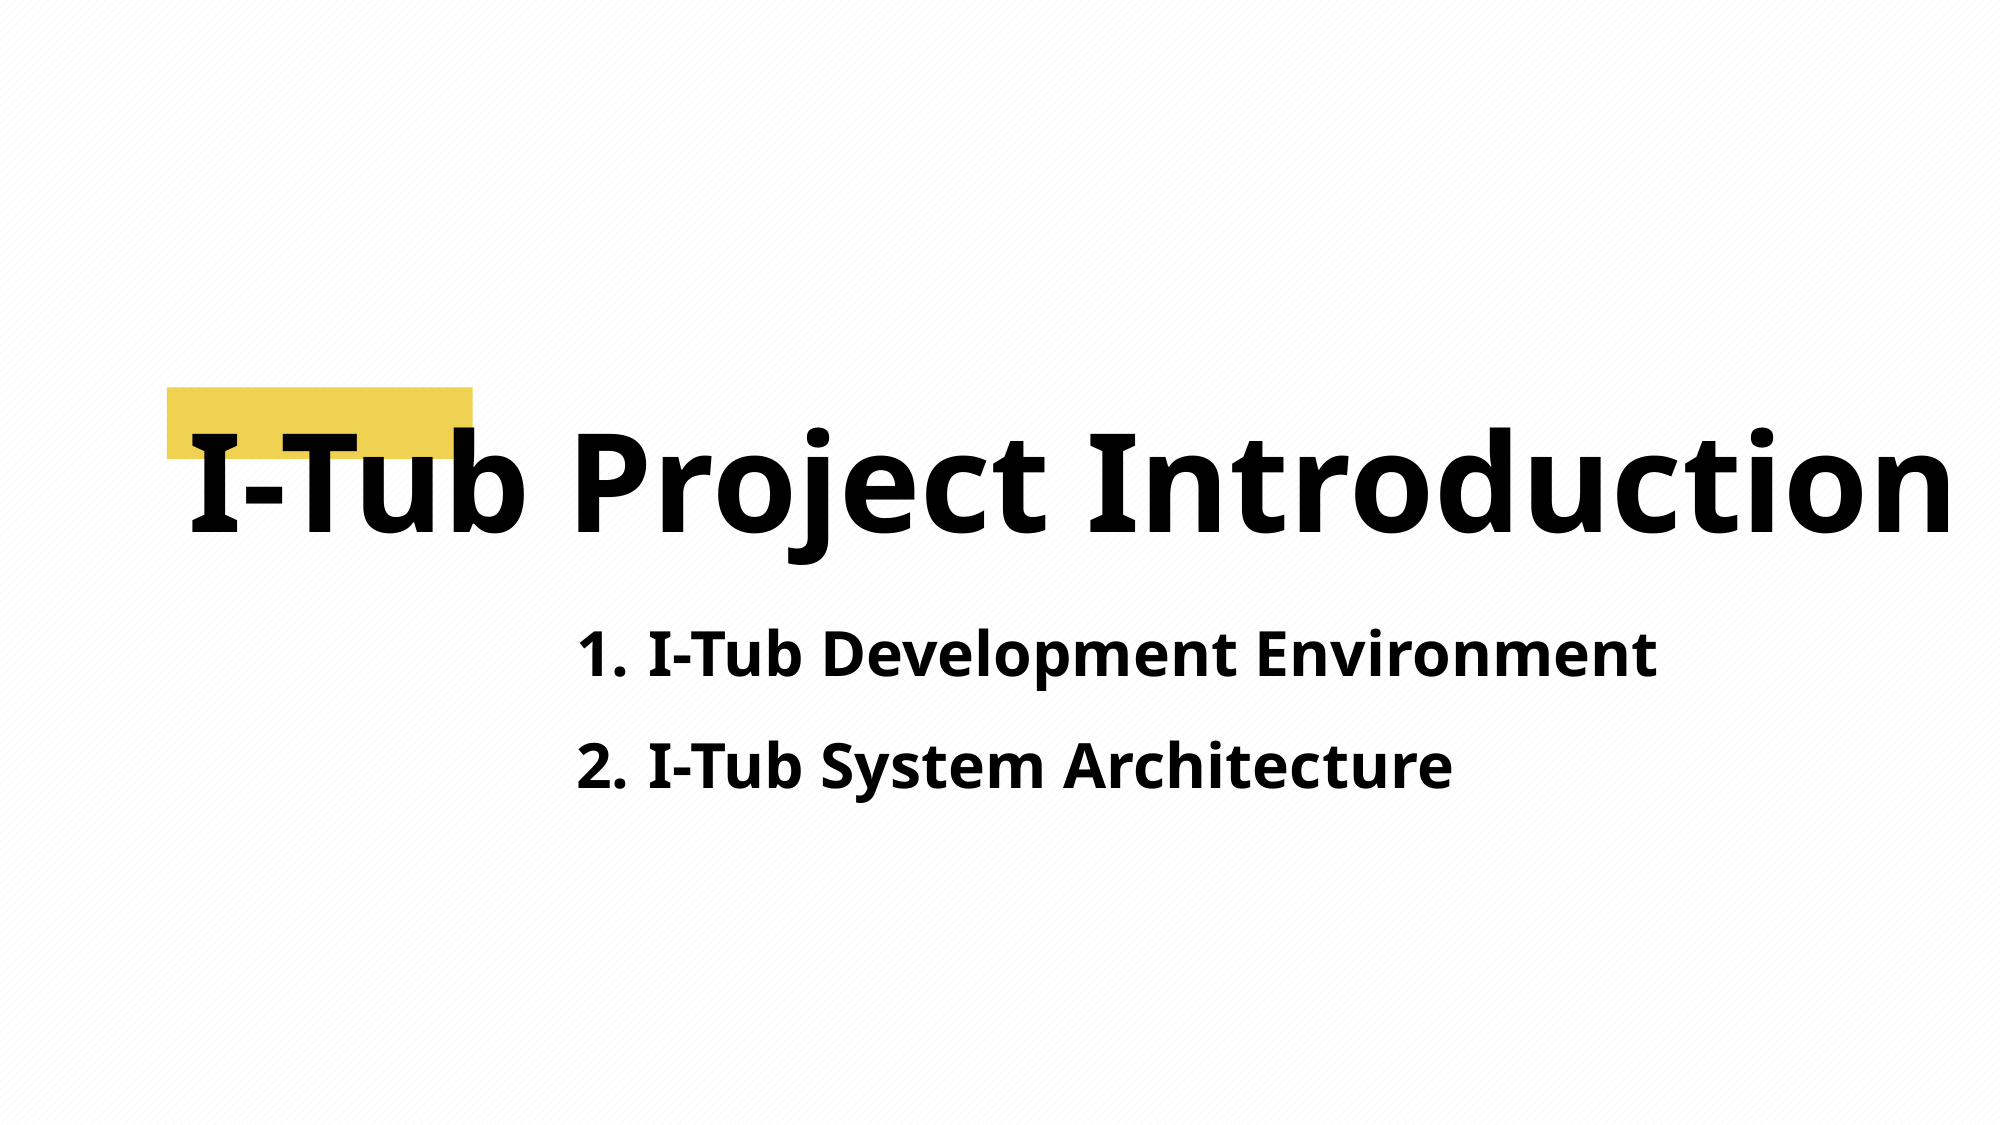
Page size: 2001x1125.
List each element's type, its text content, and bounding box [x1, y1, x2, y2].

text_box I-Tub Project Introduction [111, 387, 2000, 568]
text_box I-Tub Development Environment I-Tub System Architecture [561, 569, 1872, 809]
